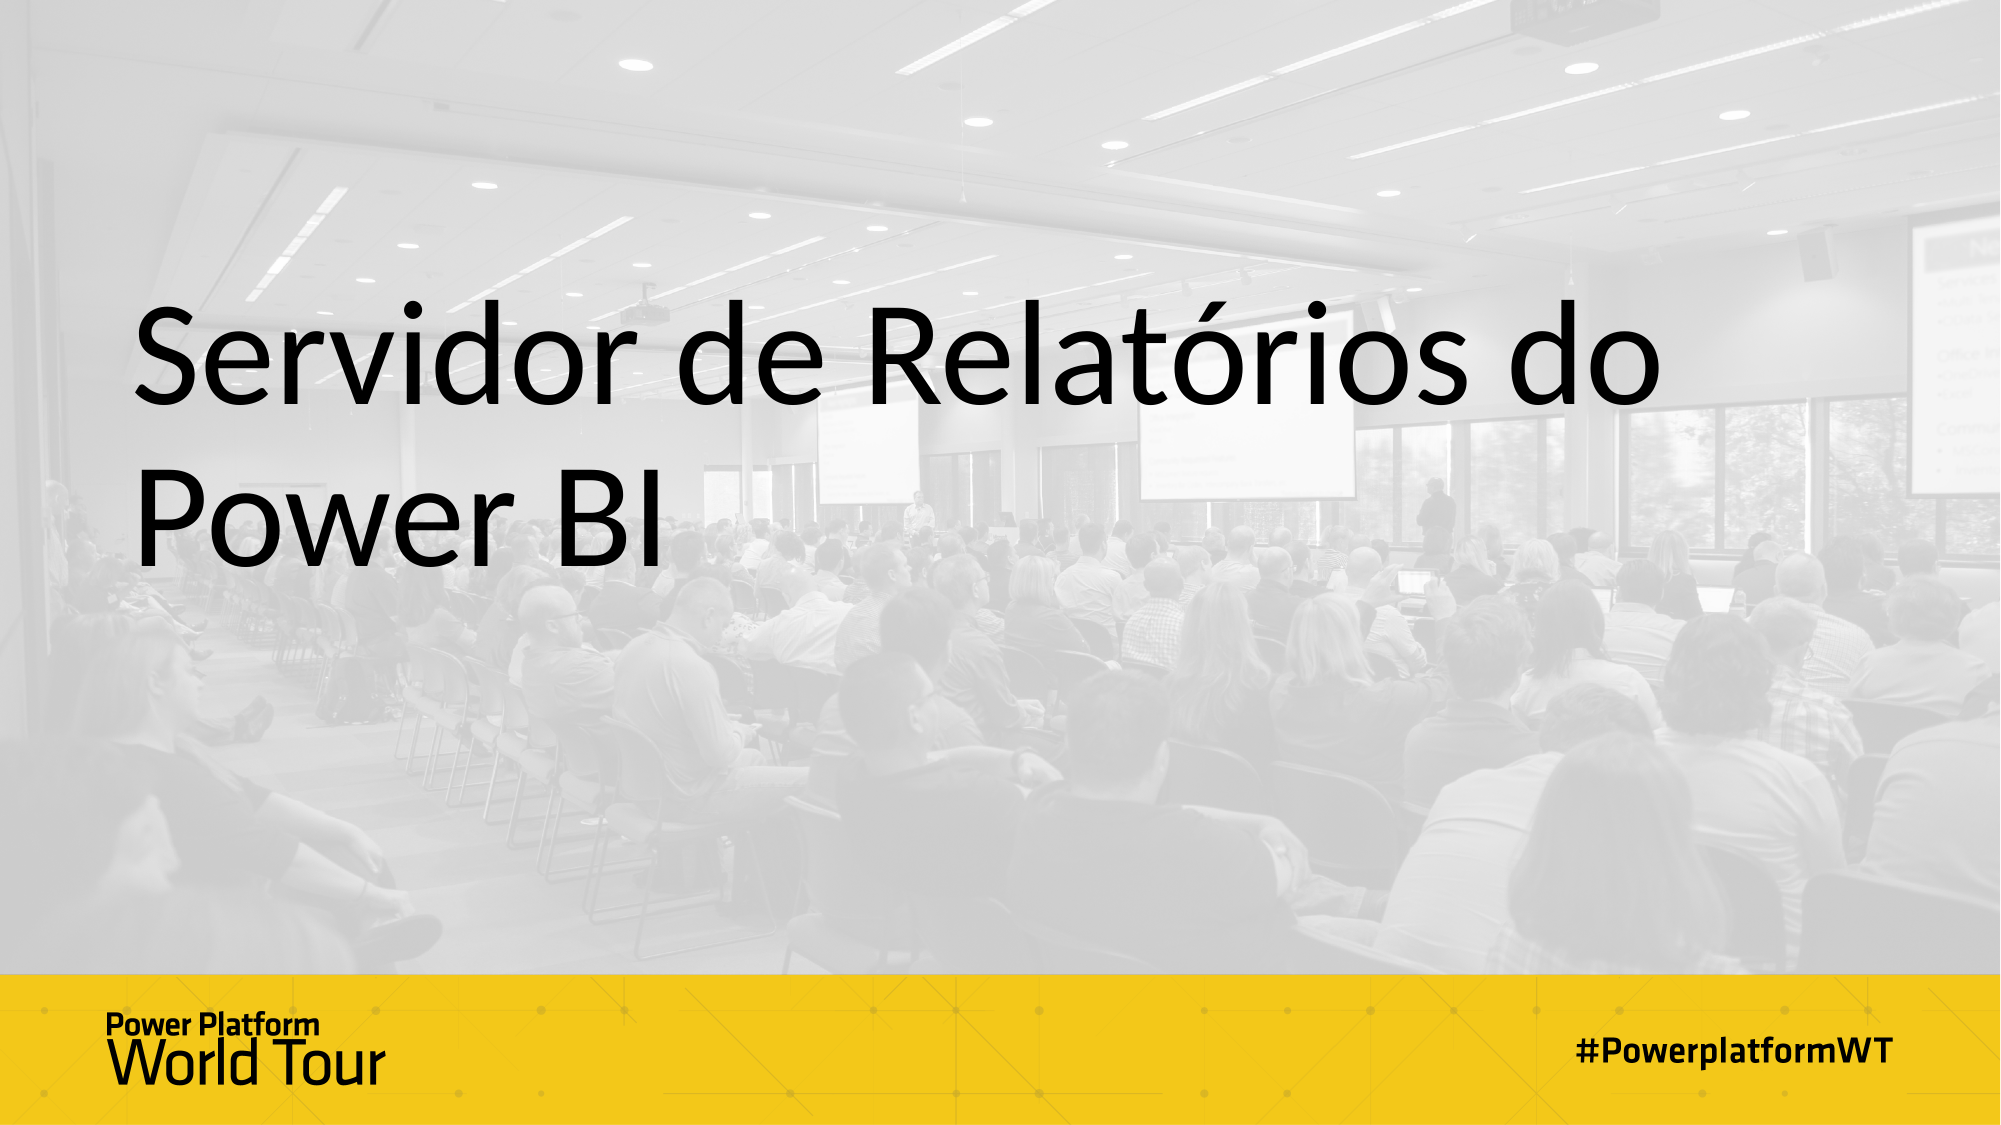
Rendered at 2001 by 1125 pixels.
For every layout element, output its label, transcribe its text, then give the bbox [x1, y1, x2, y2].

title Servidor de Relatórios do Power BI [116, 321, 1889, 553]
picture [0, 0, 2001, 1125]
